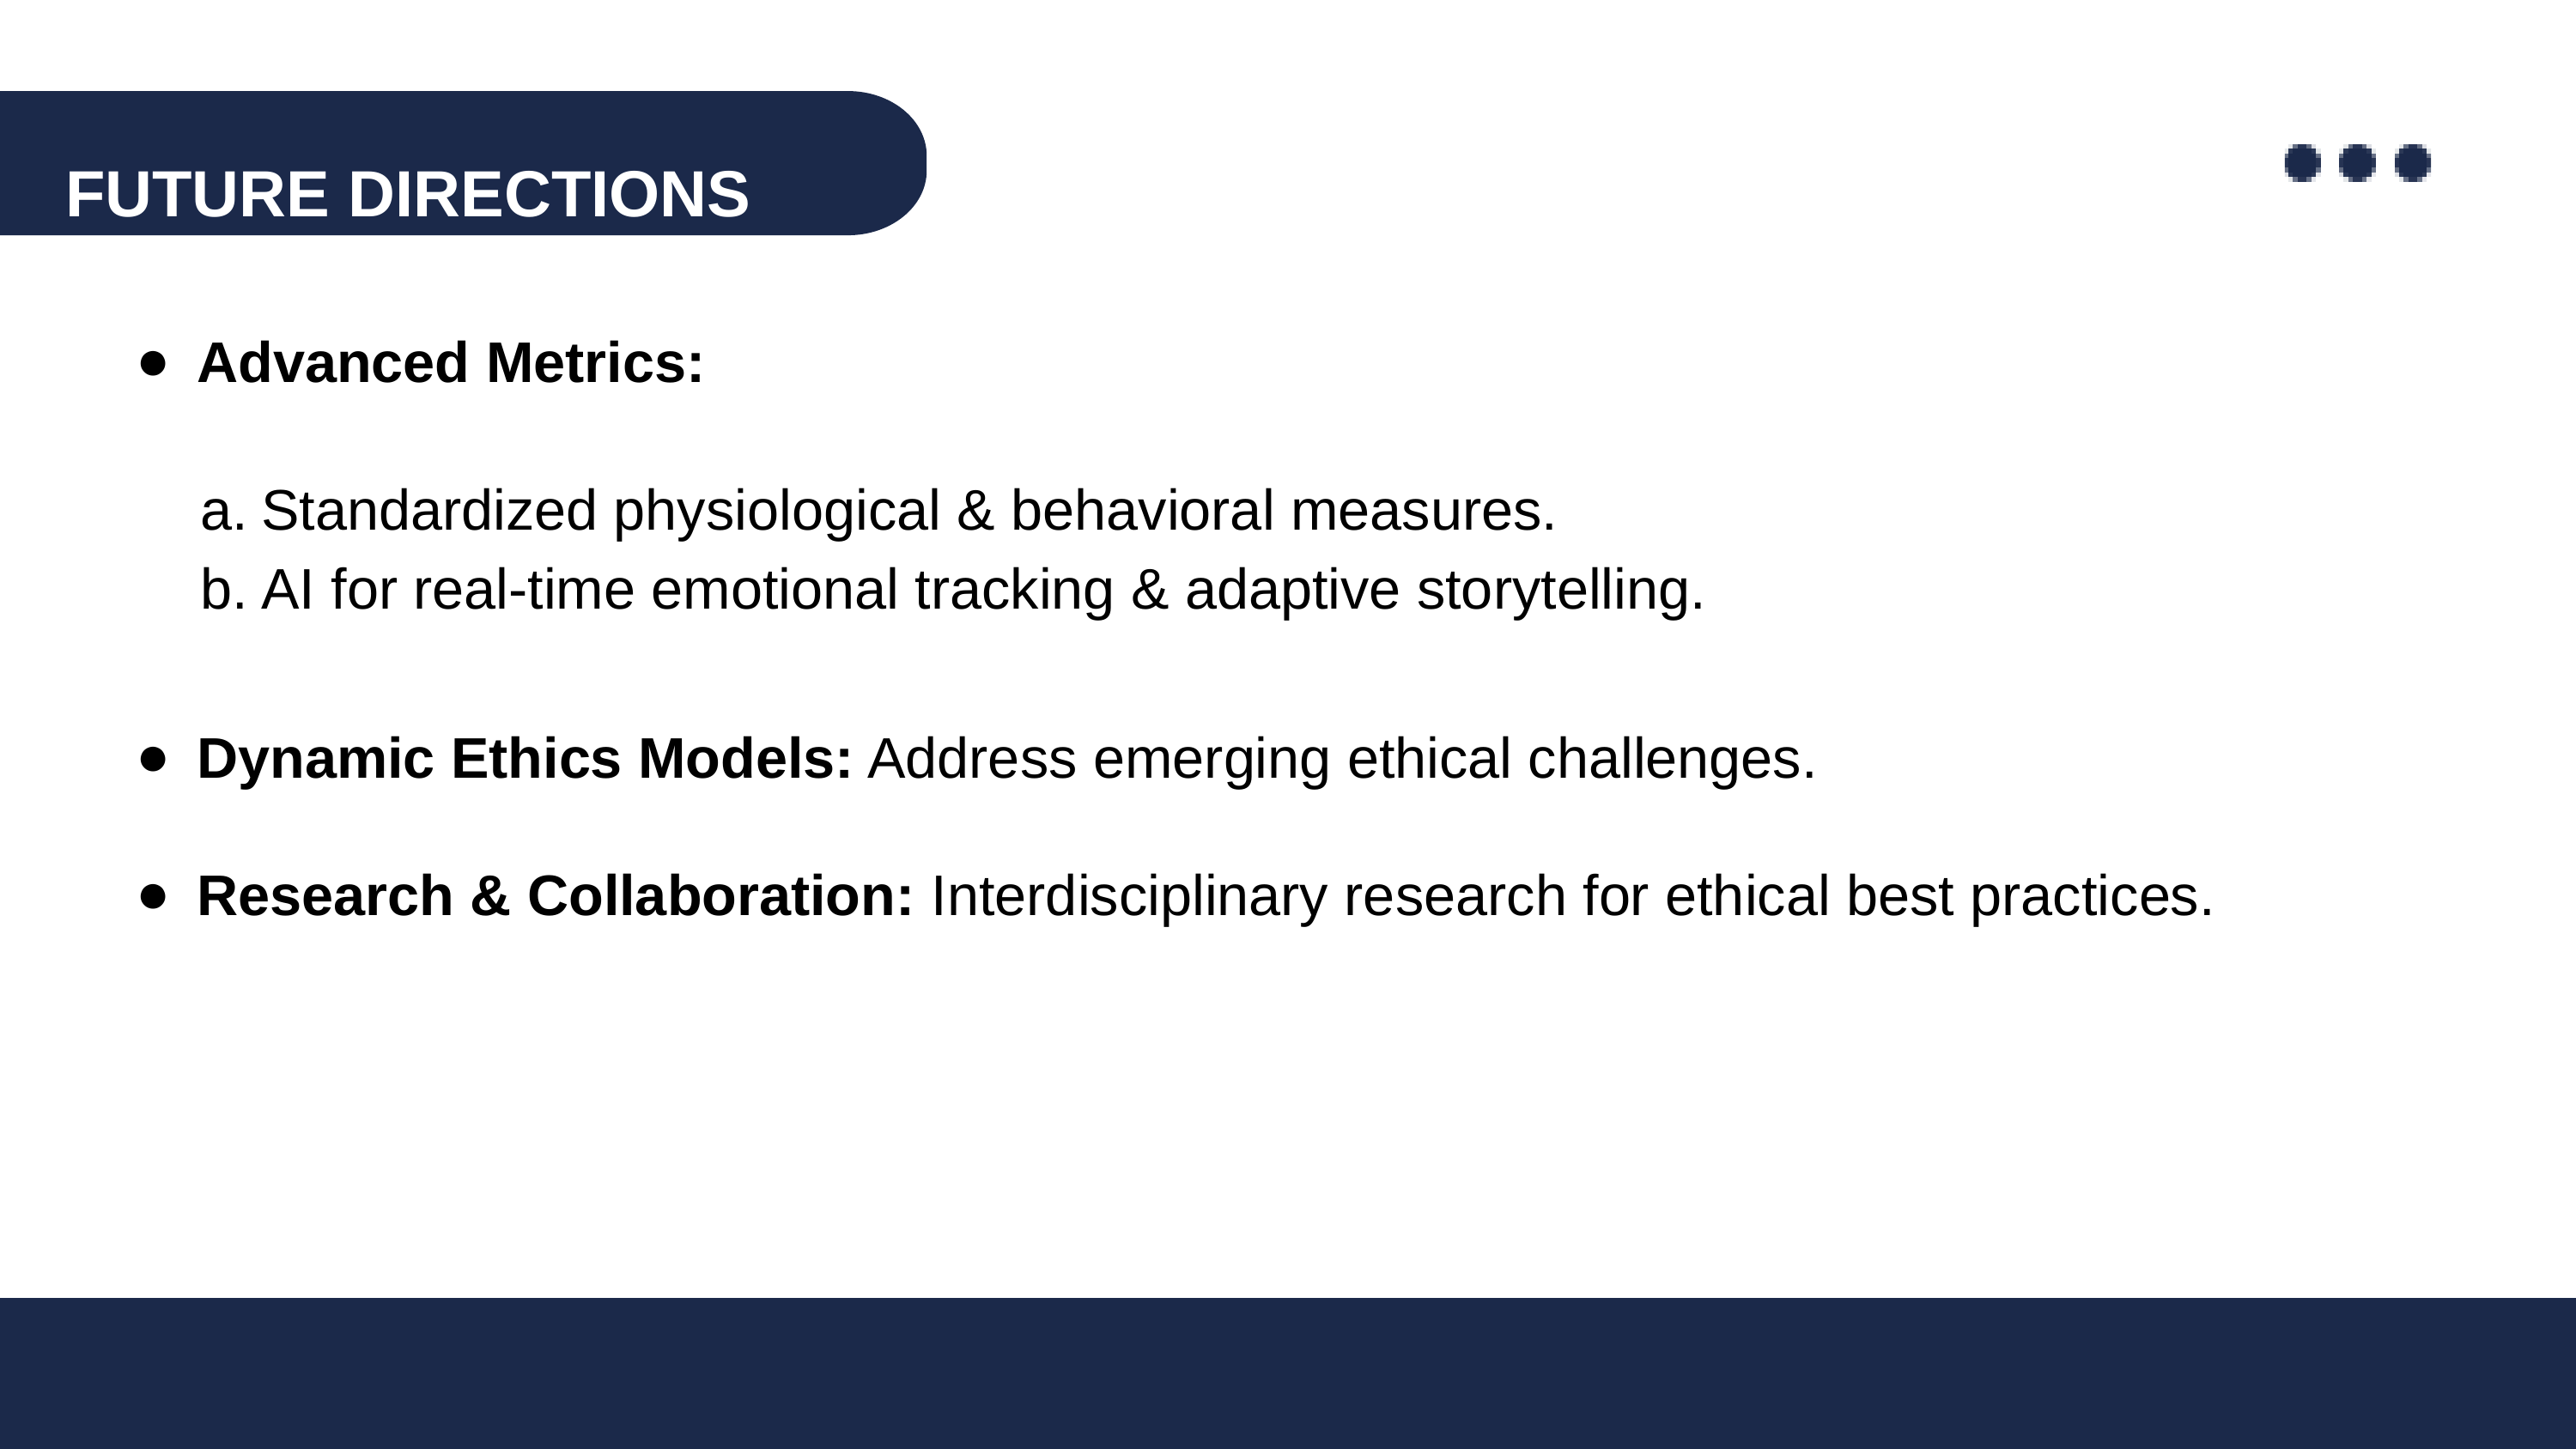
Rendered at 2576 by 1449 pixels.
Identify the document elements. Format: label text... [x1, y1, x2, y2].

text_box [340, 0, 485, 677]
text_box [2284, 144, 2432, 182]
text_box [0, 1277, 2576, 1449]
text_box FUTURE DIRECTIONS [65, 119, 336, 230]
text_box Advanced Metrics: Standardized physiological & behavioral measures. AI for real-time emotional tracking & adaptive storytelling. Dynamic Ethics Models: Address emerging ethical challenges. Research & Collaboration: Interdisciplinary research for ethical best practices. [119, 312, 2468, 1218]
text_box FUTURE DIRECTIONS [489, 119, 861, 230]
